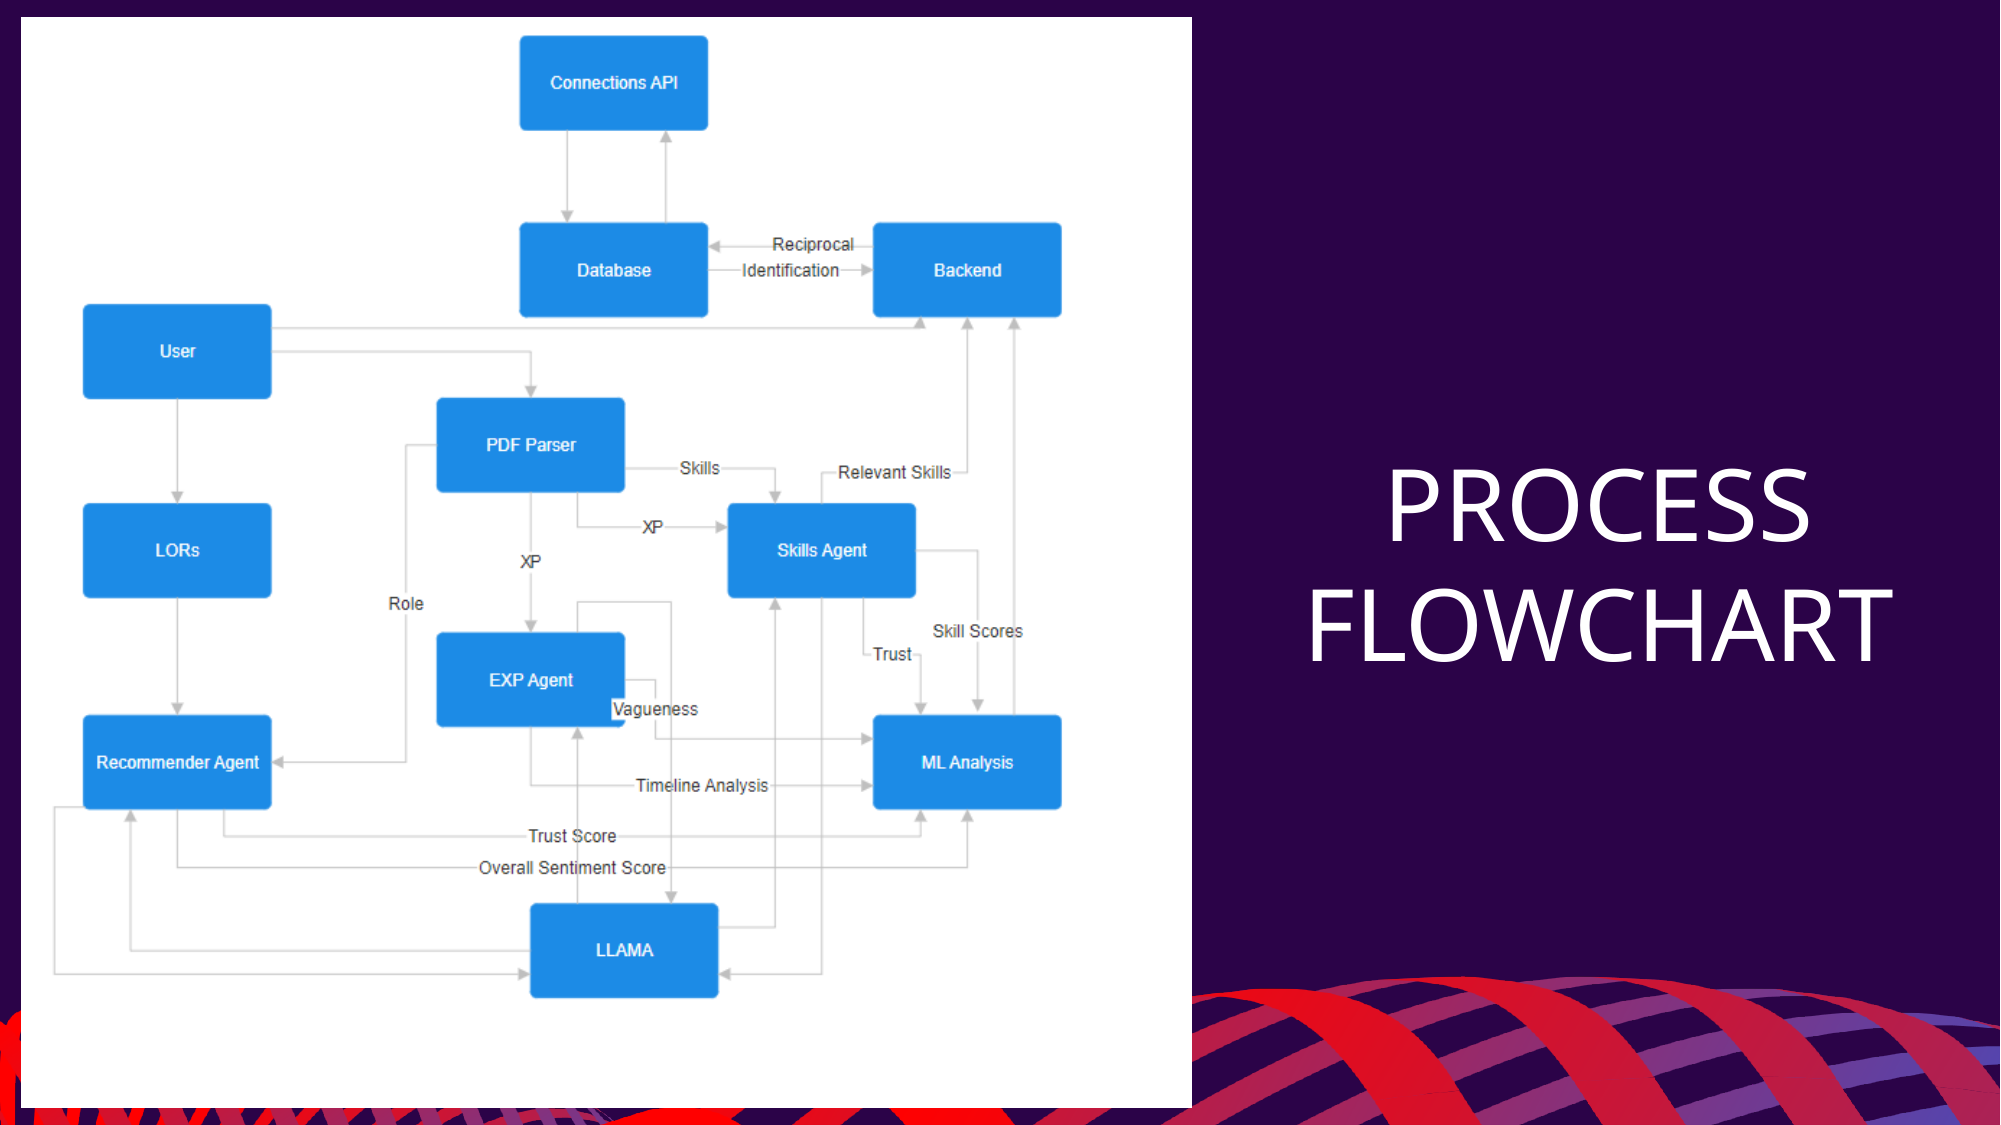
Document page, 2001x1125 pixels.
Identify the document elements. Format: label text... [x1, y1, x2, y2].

text_box PROCESS FLOWCHART [1276, 433, 1921, 689]
picture [0, 0, 2000, 1125]
